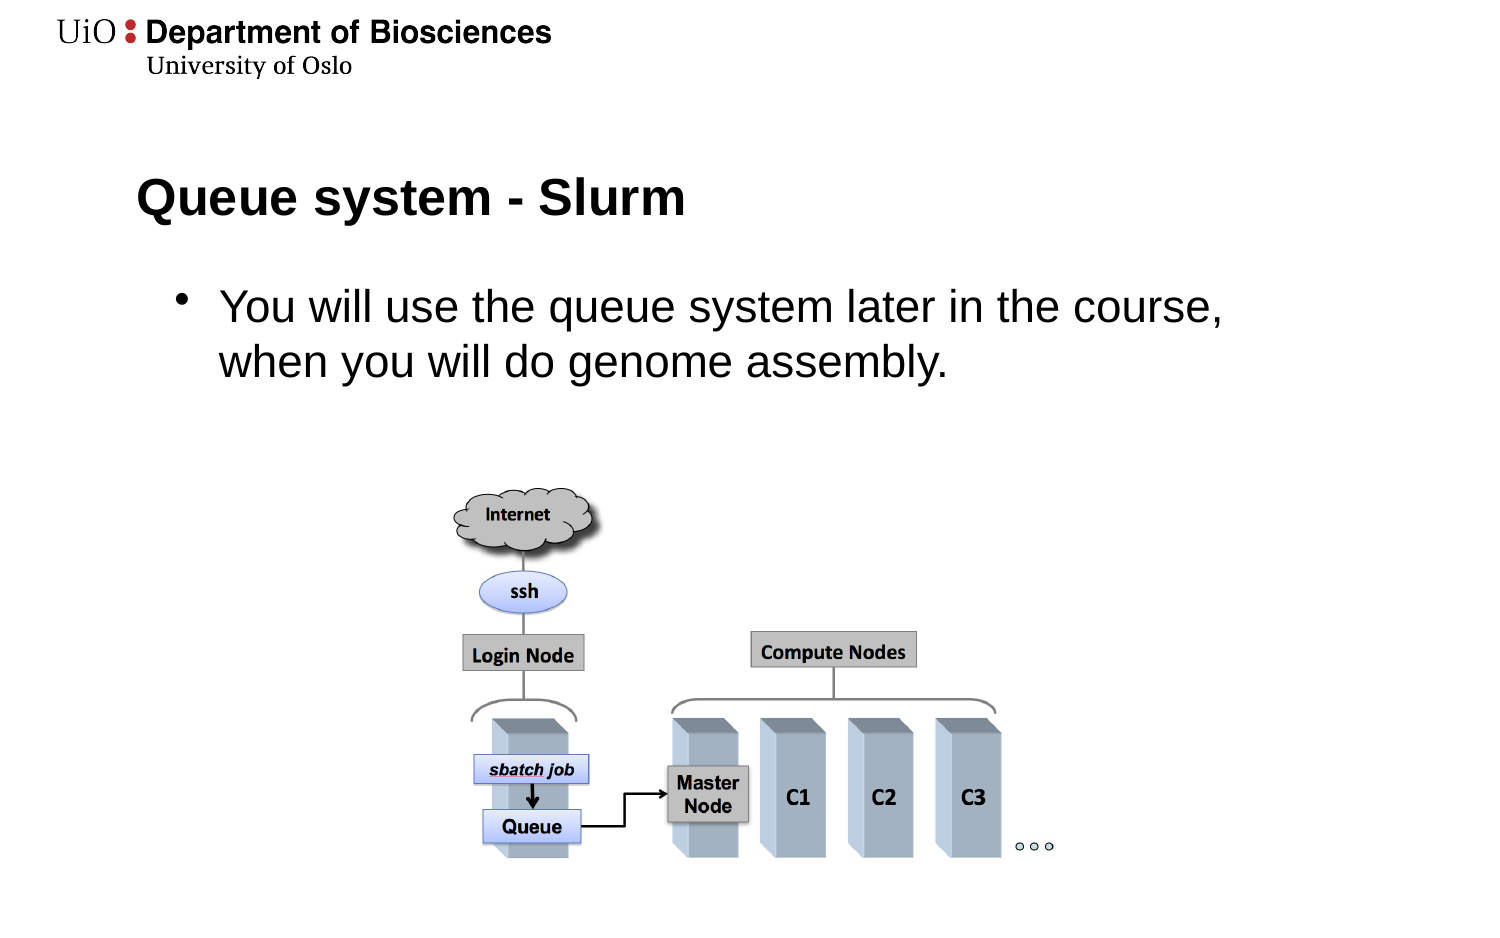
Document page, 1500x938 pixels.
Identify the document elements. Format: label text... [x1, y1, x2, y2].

list You will use the queue system later in the course, when you will do genome assembly. [162, 270, 1341, 834]
picture [57, 19, 551, 79]
title Queue system - Slurm [125, 116, 1425, 273]
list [441, 475, 1062, 871]
